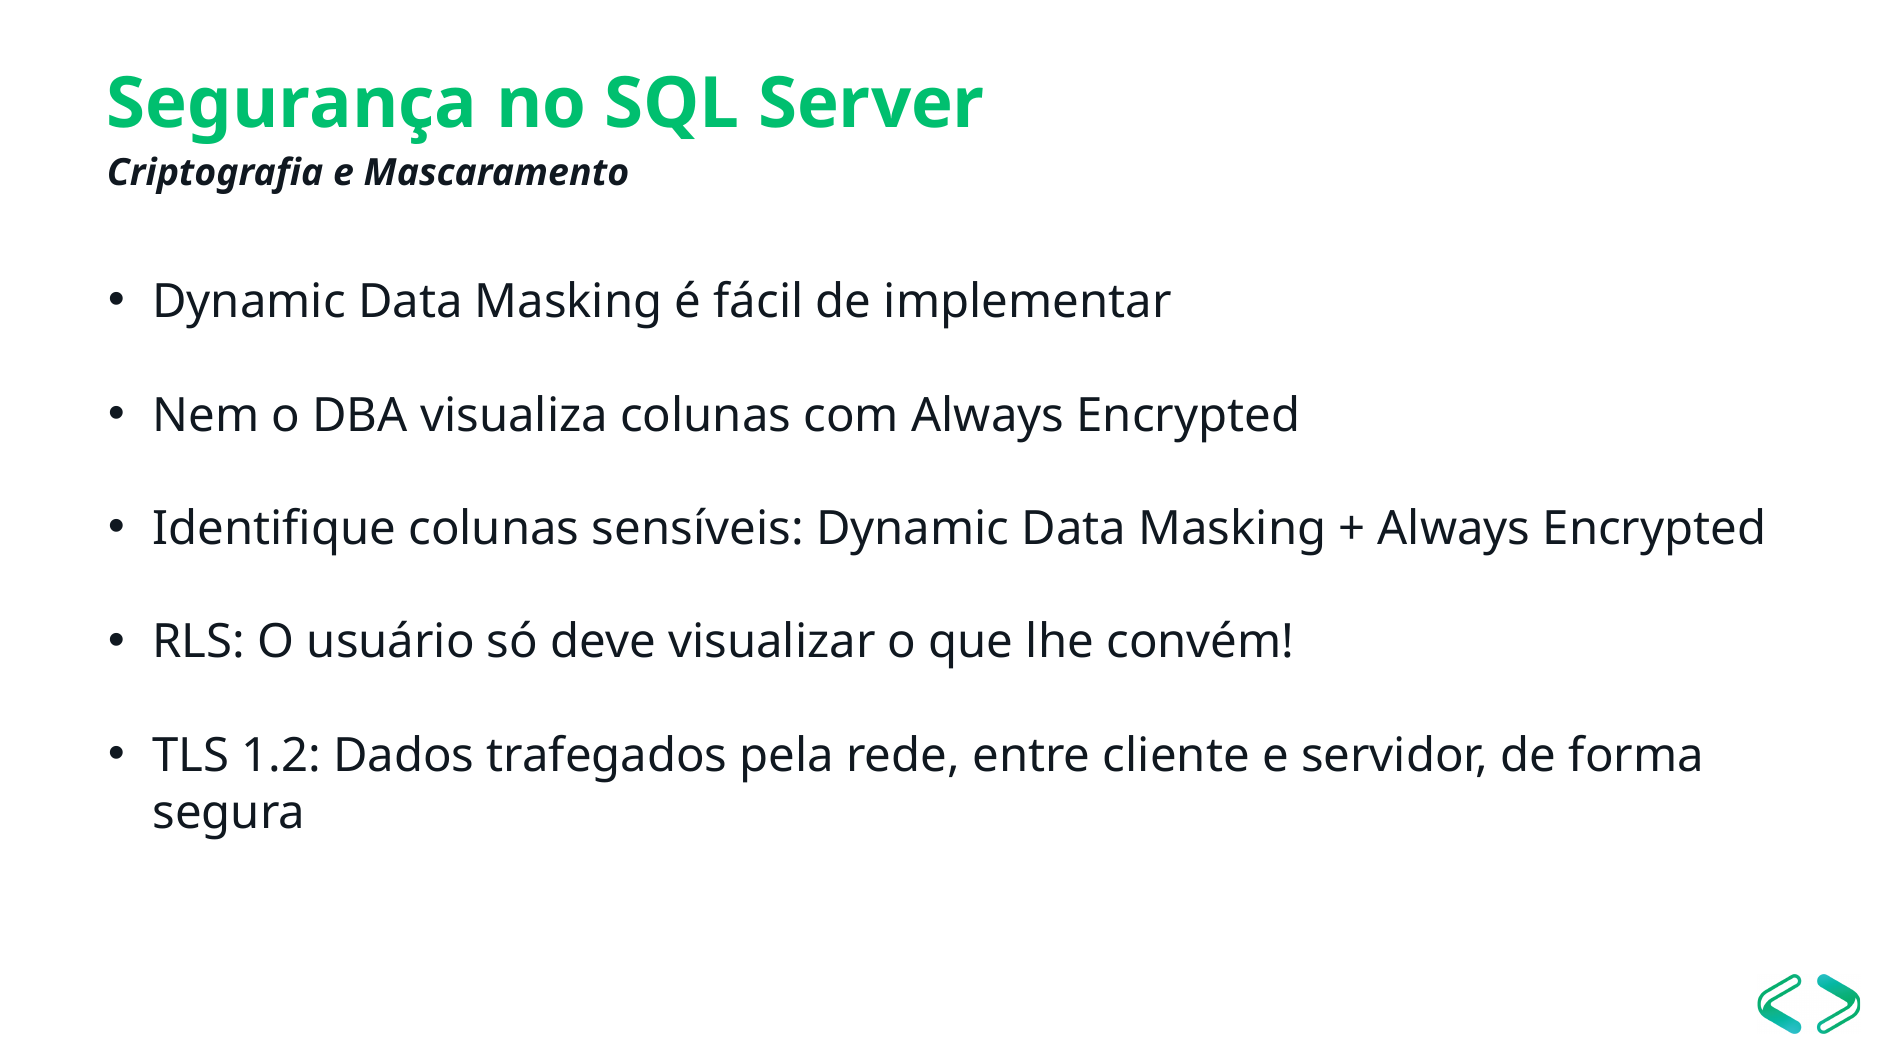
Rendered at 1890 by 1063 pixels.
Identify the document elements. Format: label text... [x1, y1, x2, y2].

text_box Segurança no SQL Server [92, 49, 1124, 140]
text_box Dynamic Data Masking é fácil de implementar Nem o DBA visualiza colunas com Always Encrypted Identifique colunas sensíveis: Dynamic Data Masking + Always Encrypted RLS: O usuário só deve visualizar o que lhe convém! TLS 1.2: Dados trafegados pela rede, entre cliente e servidor, de forma segura [93, 262, 1835, 846]
text_box Criptografia e Mascaramento [92, 140, 1644, 201]
